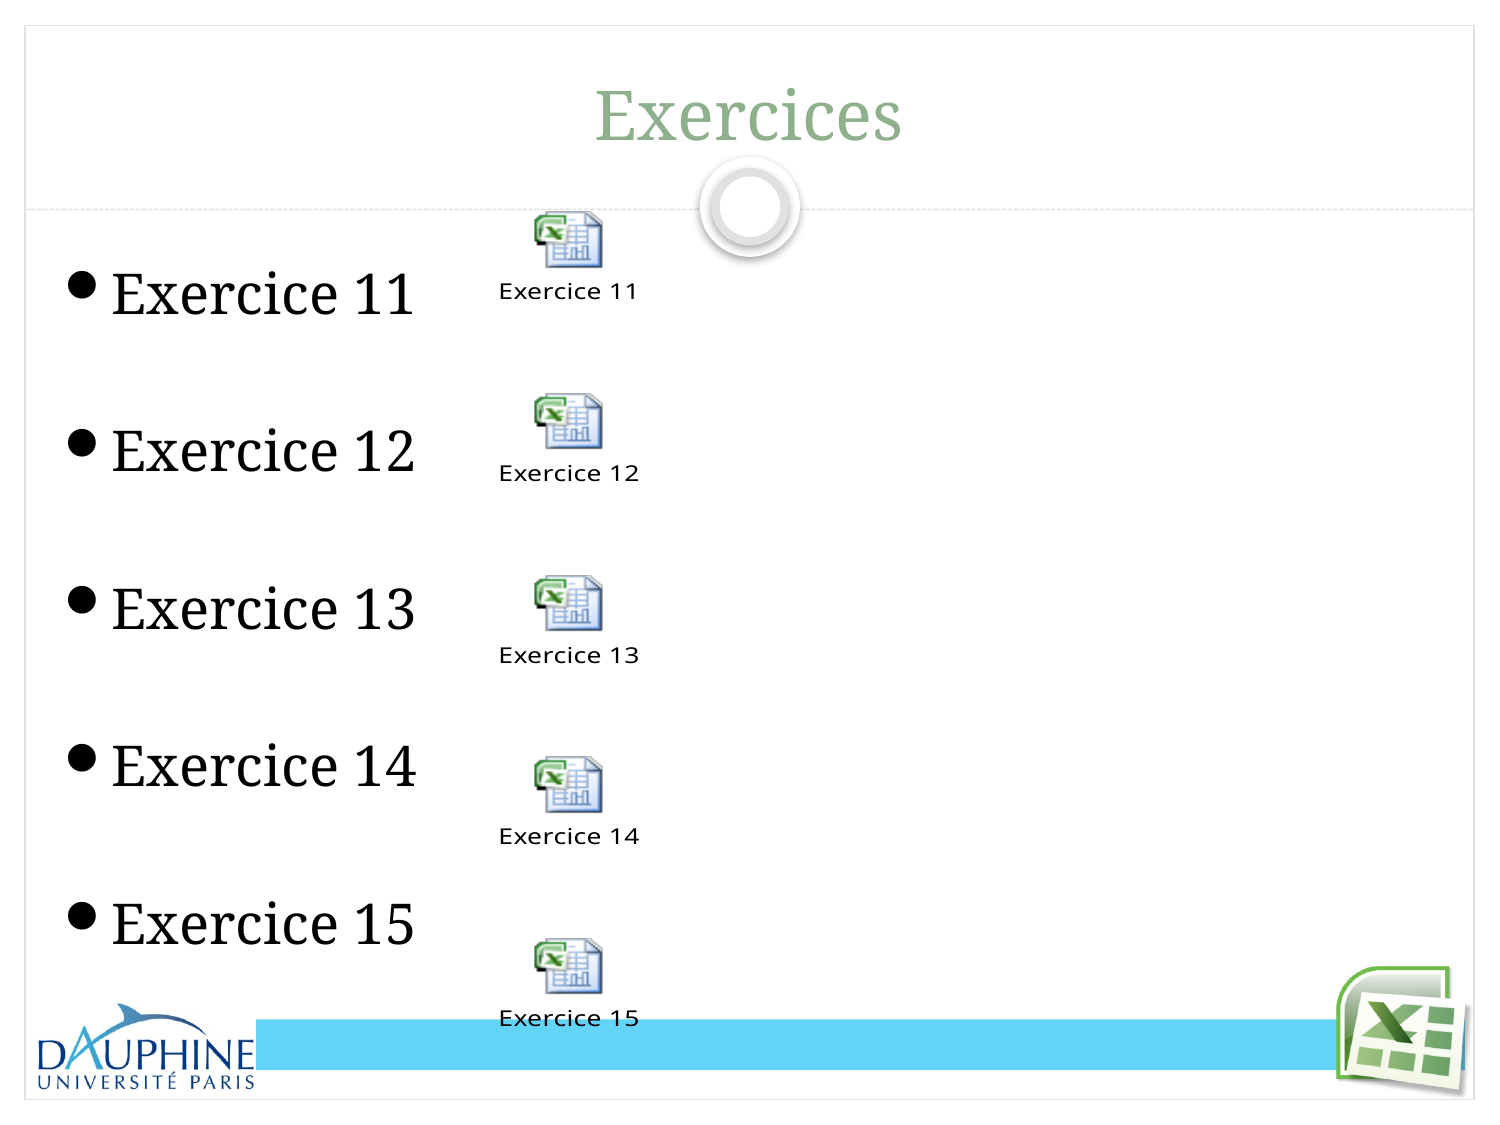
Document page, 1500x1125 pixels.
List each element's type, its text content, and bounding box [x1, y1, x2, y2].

list Exercice 11 Exercice 12 Exercice 13 Exercice 14 Exercice 15 [49, 250, 1445, 1001]
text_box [462, 392, 676, 541]
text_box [462, 755, 676, 904]
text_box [462, 937, 676, 1086]
picture [35, 1001, 256, 1090]
title Exercices [49, 37, 1450, 162]
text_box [462, 210, 676, 359]
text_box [462, 573, 676, 722]
picture [1324, 949, 1477, 1102]
